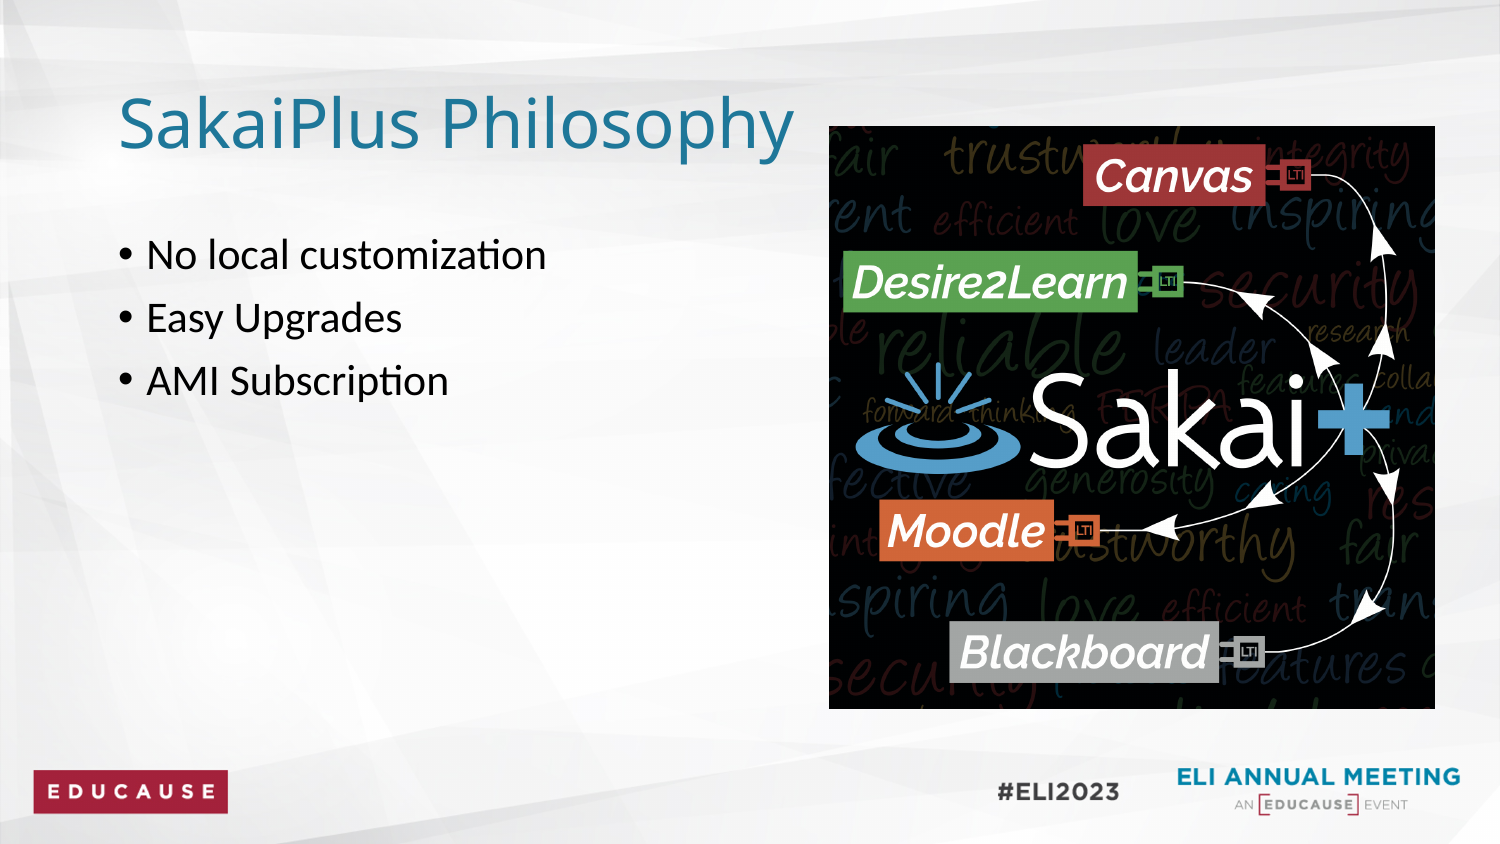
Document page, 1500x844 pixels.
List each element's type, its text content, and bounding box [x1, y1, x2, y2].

picture [0, 0, 1500, 844]
title SakaiPlus Philosophy [103, 44, 1397, 208]
list No local customization Easy Upgrades AMI Subscription [103, 224, 1397, 760]
